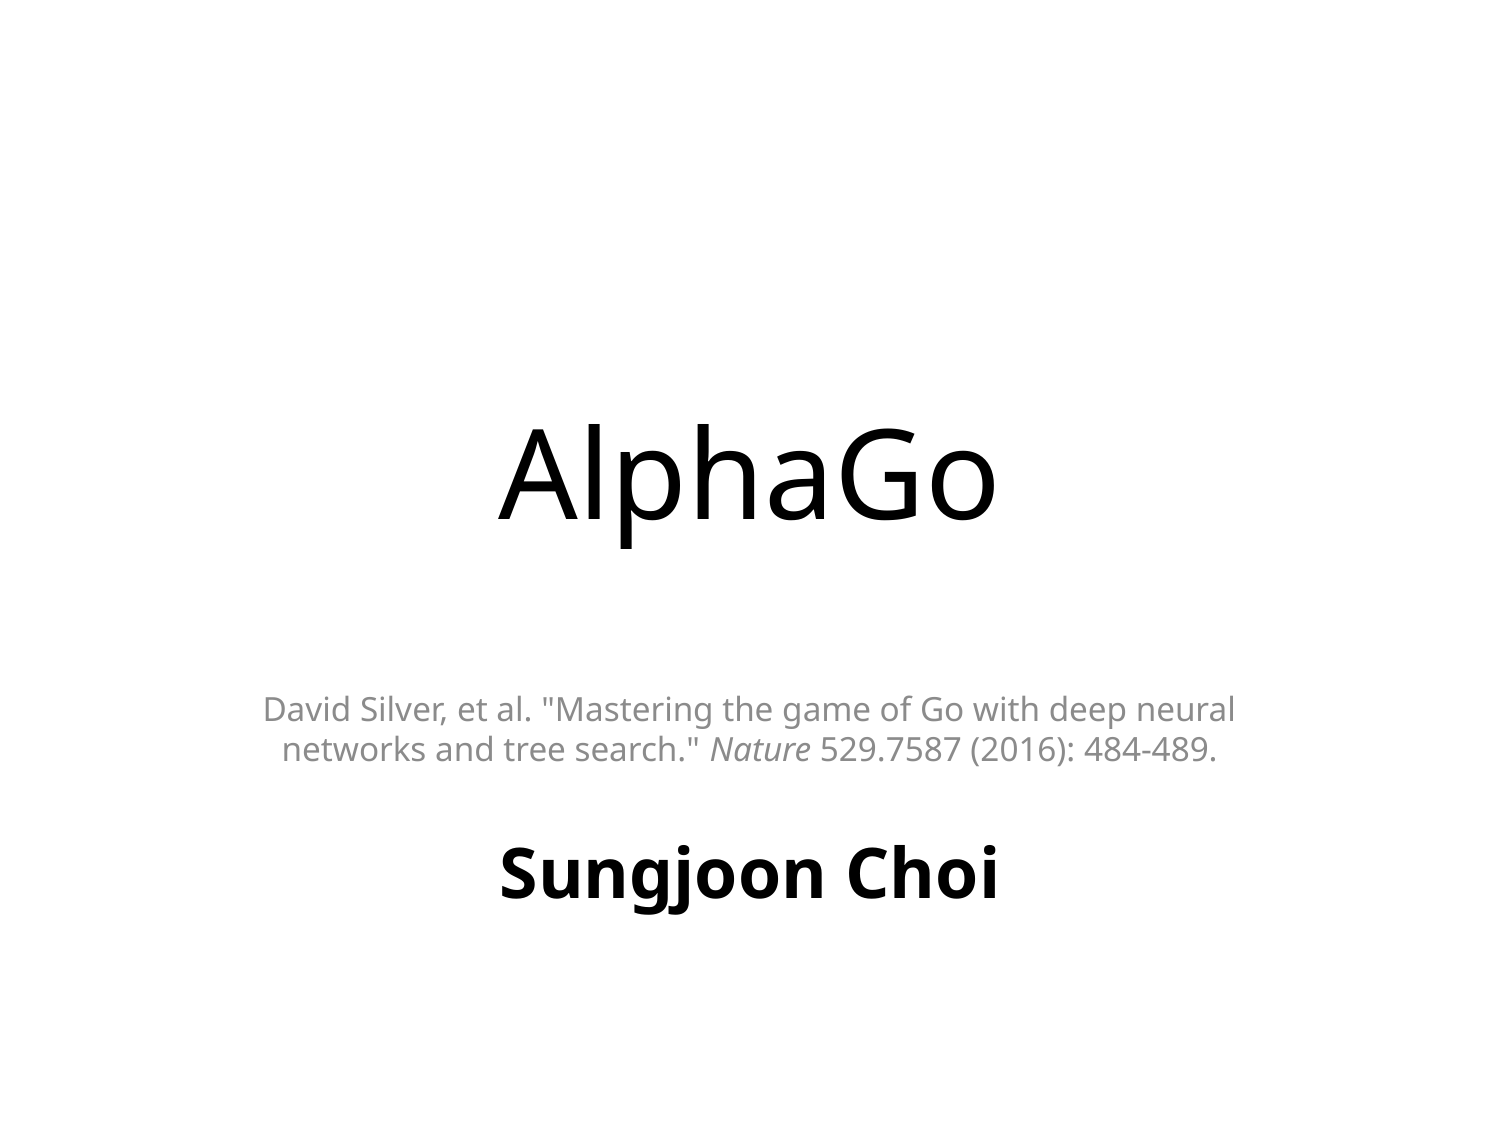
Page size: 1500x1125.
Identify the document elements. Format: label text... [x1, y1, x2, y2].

title AlphaGo [112, 349, 1388, 591]
subtitle David Silver, et al. "Mastering the game of Go with deep neural networks and tree search." Nature 529.7587 (2016): 484-489. Sungjoon Choi [225, 680, 1275, 925]
